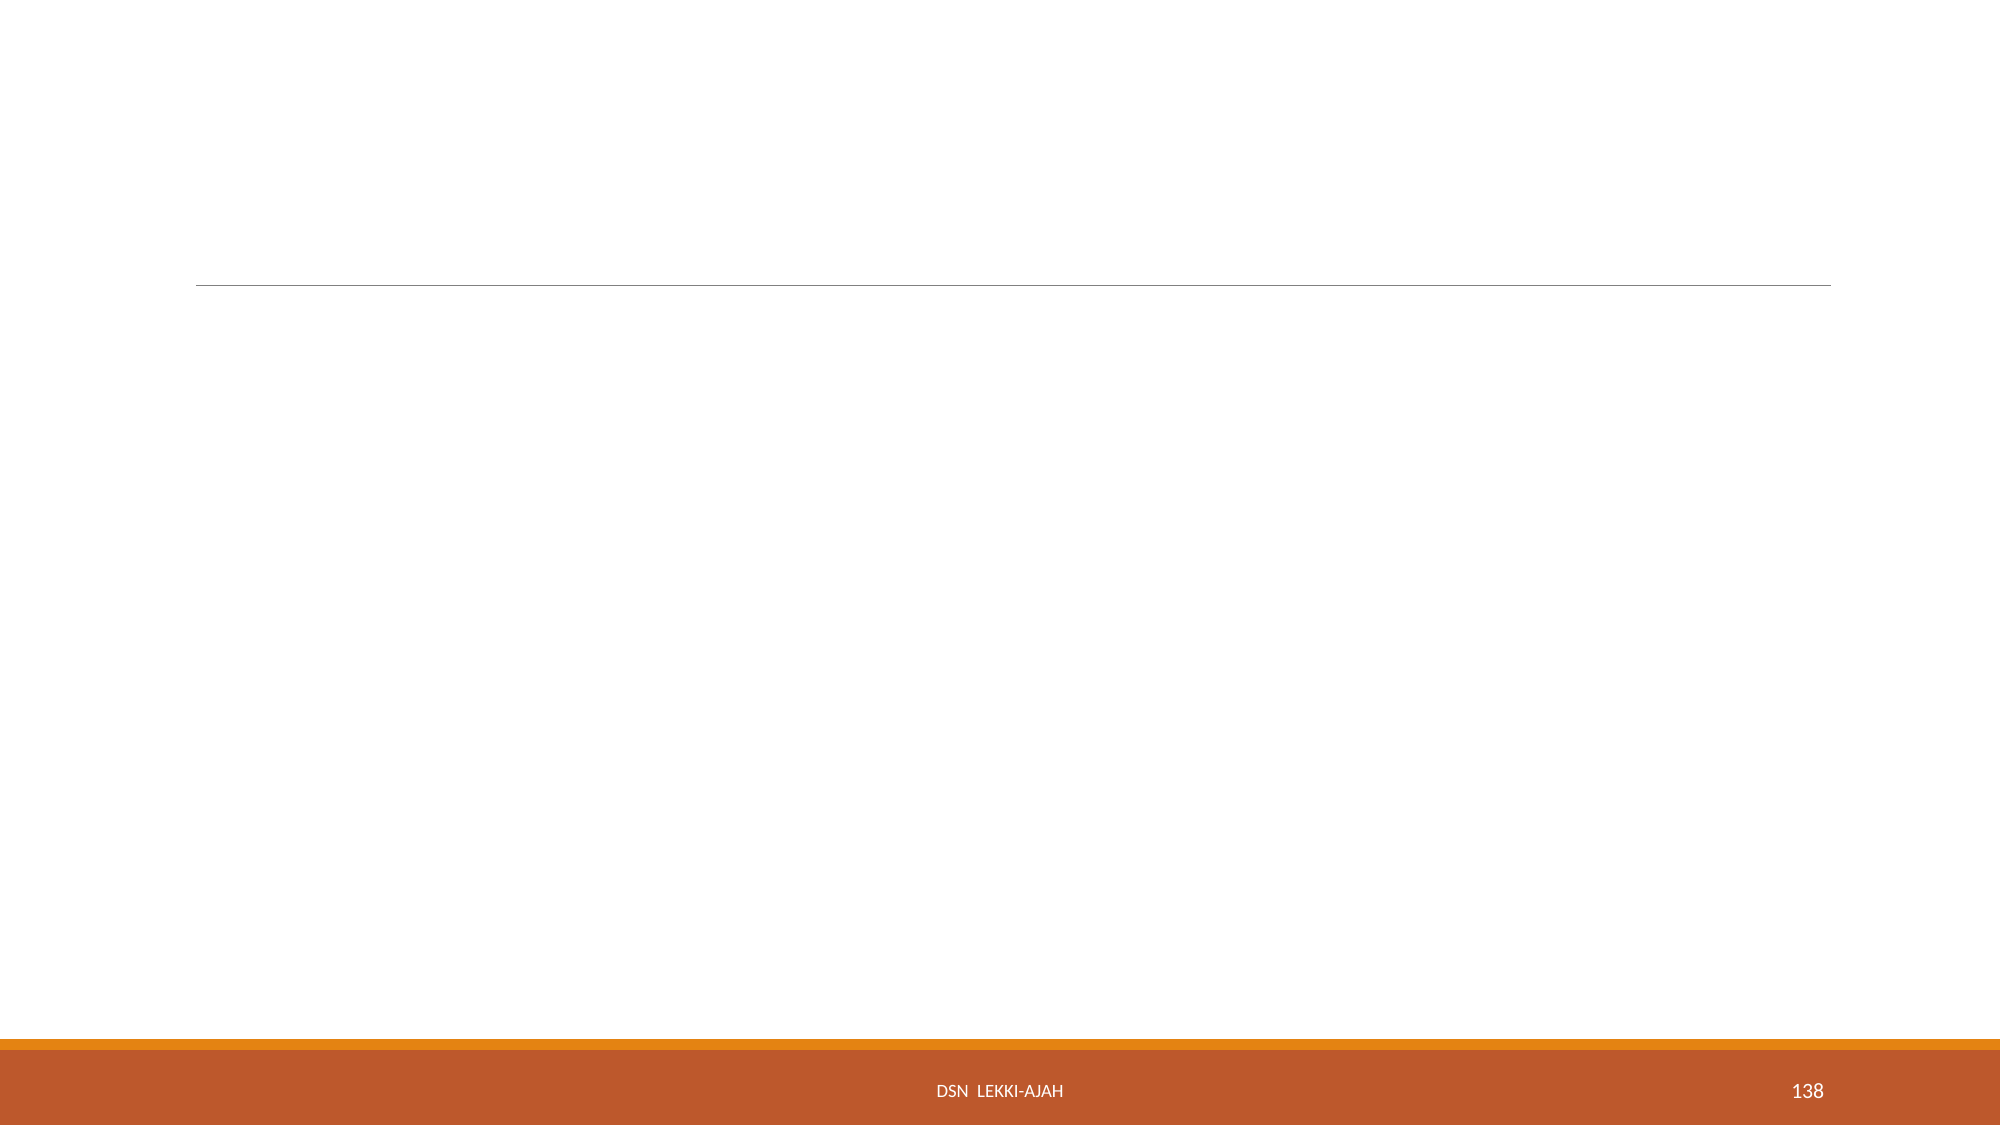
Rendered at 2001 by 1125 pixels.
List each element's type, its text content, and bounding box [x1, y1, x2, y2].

slide_number 138 [1624, 1059, 1840, 1120]
footer DSN LEKKI-AJAH [604, 1059, 1396, 1120]
